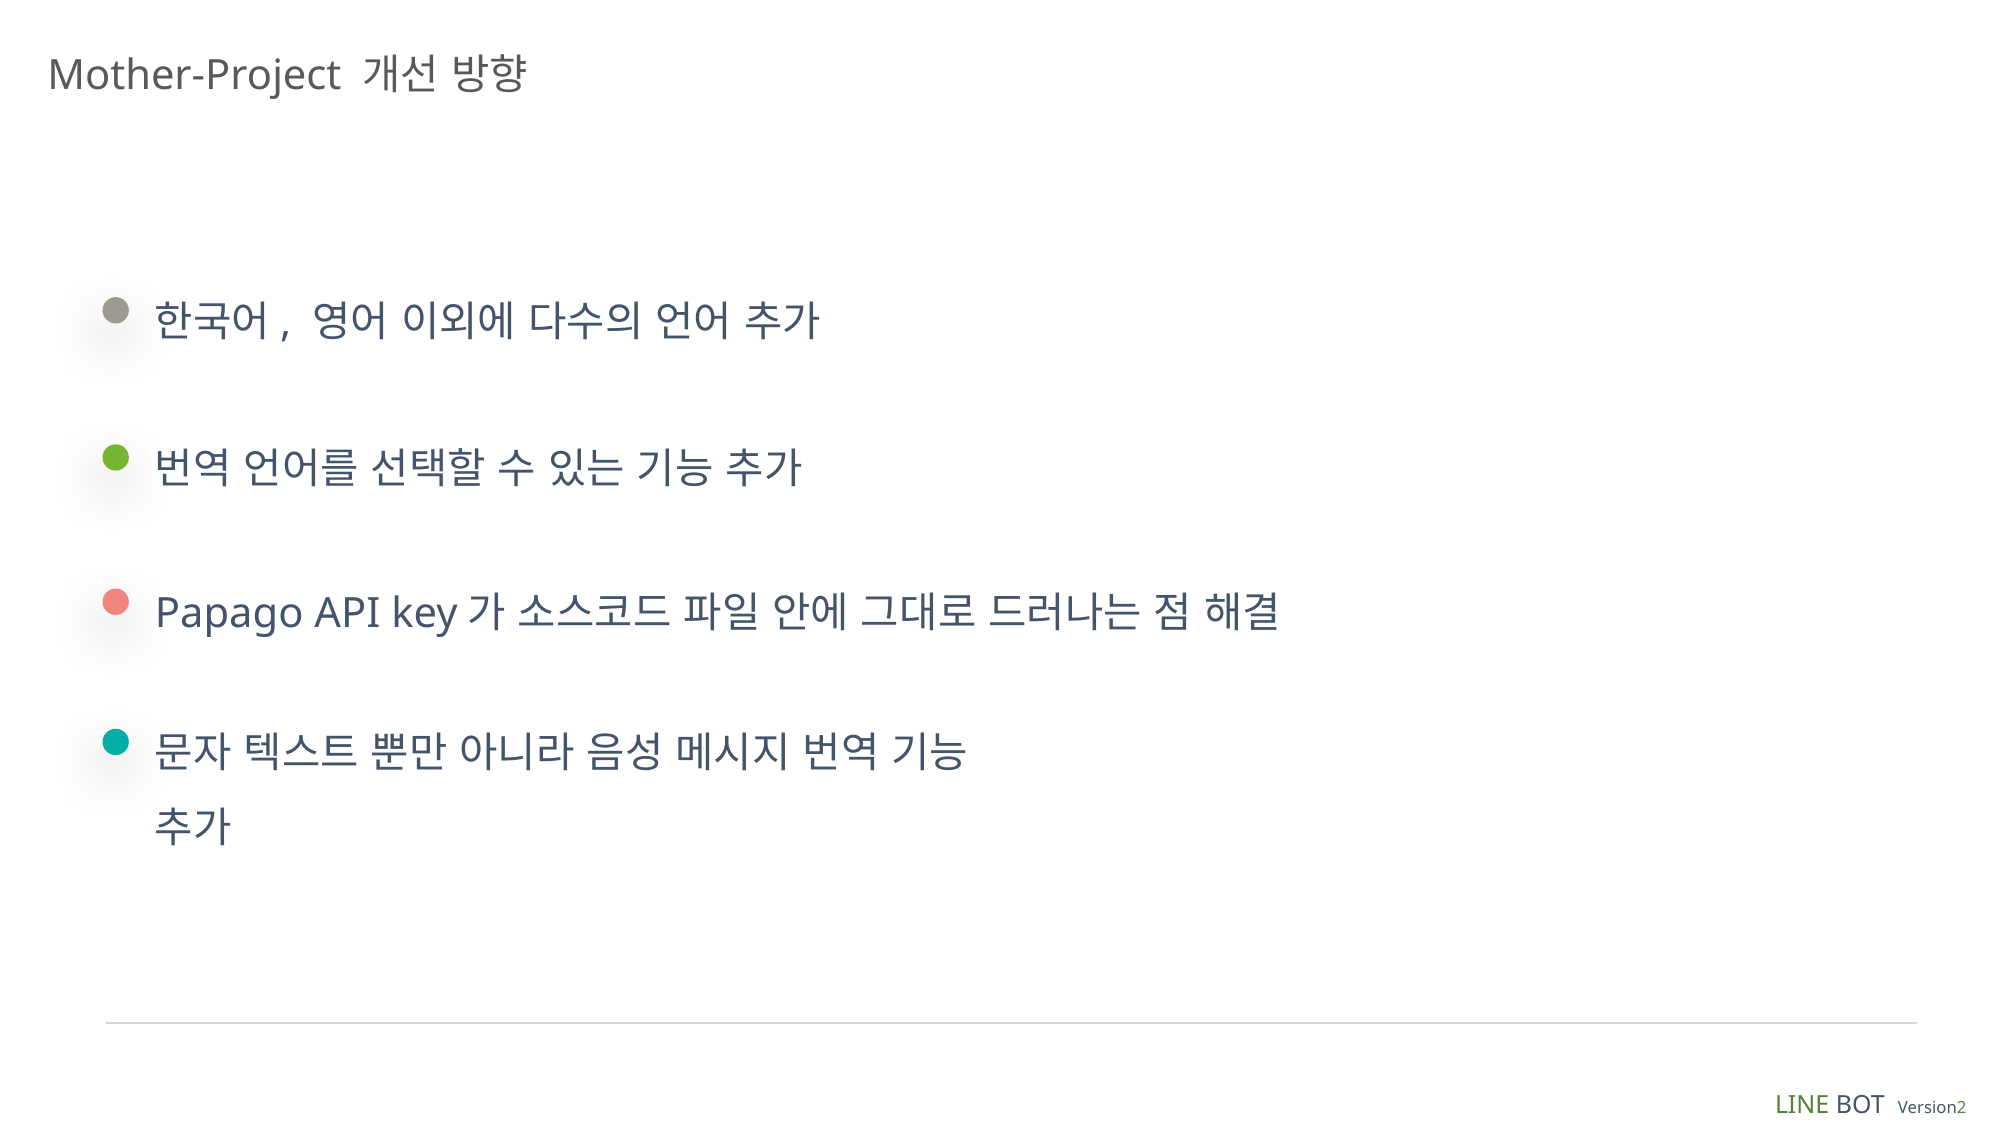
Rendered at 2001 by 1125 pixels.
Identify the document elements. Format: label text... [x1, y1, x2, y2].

text_box [101, 727, 130, 757]
text_box [101, 296, 130, 325]
text_box [101, 587, 130, 616]
text_box LINE BOT Version2 [1730, 1026, 1982, 1125]
text_box Mother-Project 개선 방향 [32, 15, 721, 106]
text_box Papago API key가 소스코드 파일 안에 그대로 드러나는 점 해결 [140, 553, 1425, 644]
text_box 한국어, 영어 이외에 다수의 언어 추가 [140, 262, 1052, 352]
text_box [101, 443, 130, 472]
text_box 문자 텍스트 뿐만 아니라 음성 메시지 번역 기능 추가 [140, 693, 1052, 859]
text_box 번역 언어를 선택할 수 있는 기능 추가 [140, 409, 1448, 500]
